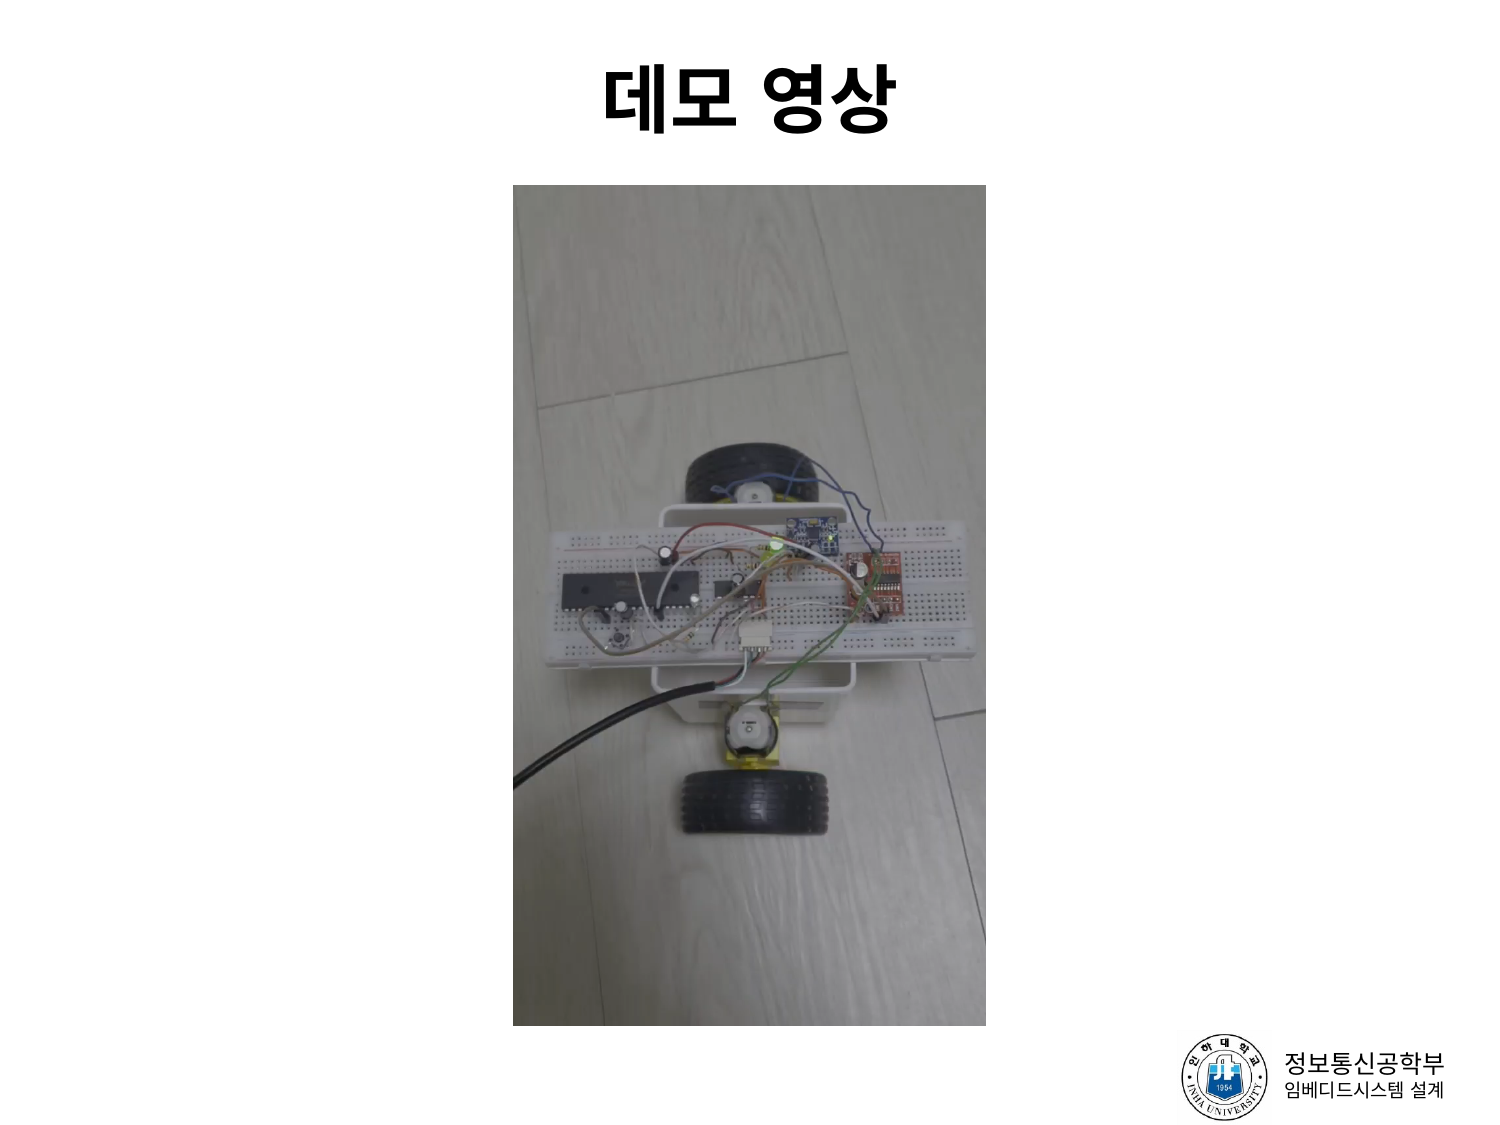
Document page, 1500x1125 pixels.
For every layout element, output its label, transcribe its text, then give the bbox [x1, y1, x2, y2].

title 데모 영상 [75, 45, 1425, 149]
picture [1177, 1030, 1272, 1125]
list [512, 184, 987, 1027]
